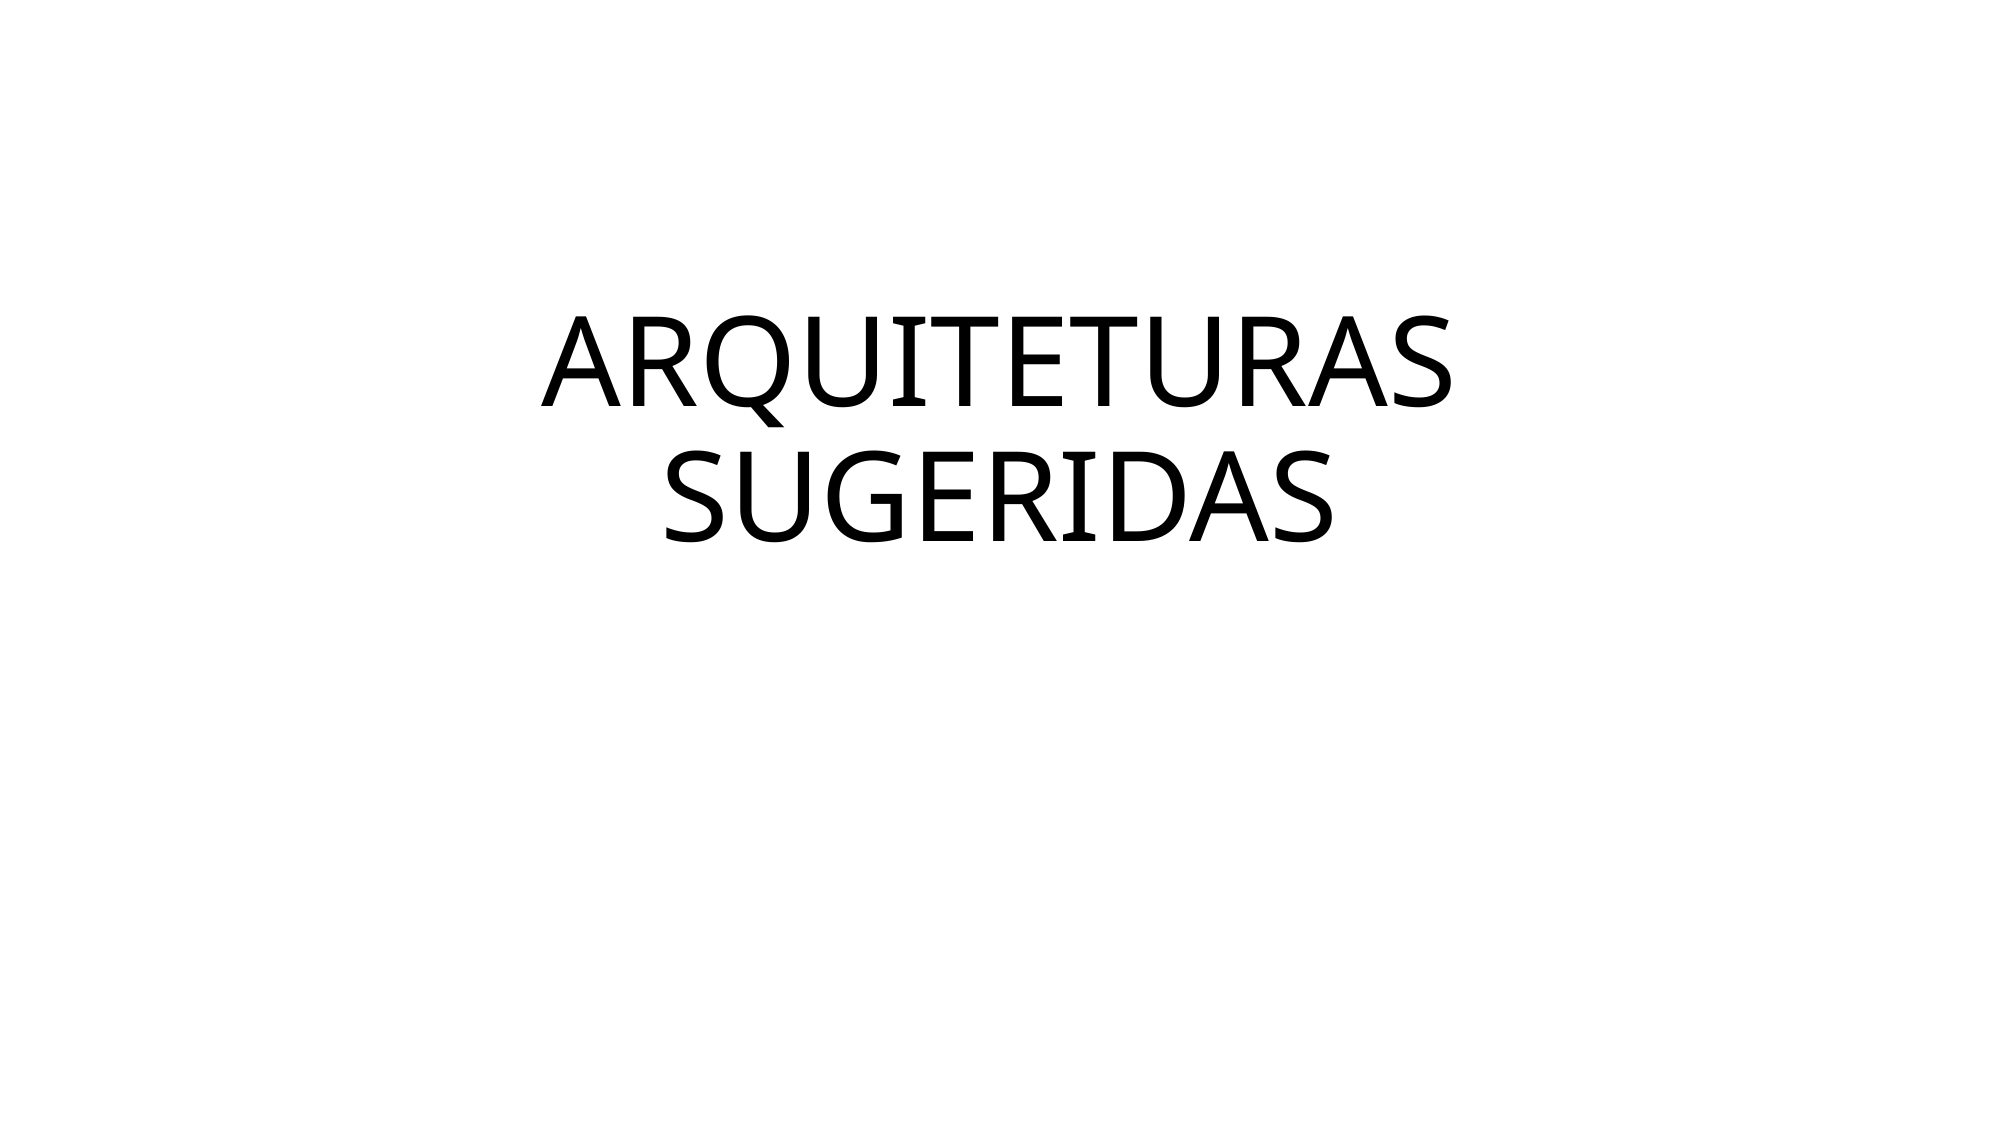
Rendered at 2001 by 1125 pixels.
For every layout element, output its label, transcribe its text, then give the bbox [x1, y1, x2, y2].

title ARQUITETURAS SUGERIDAS [249, 184, 1750, 576]
